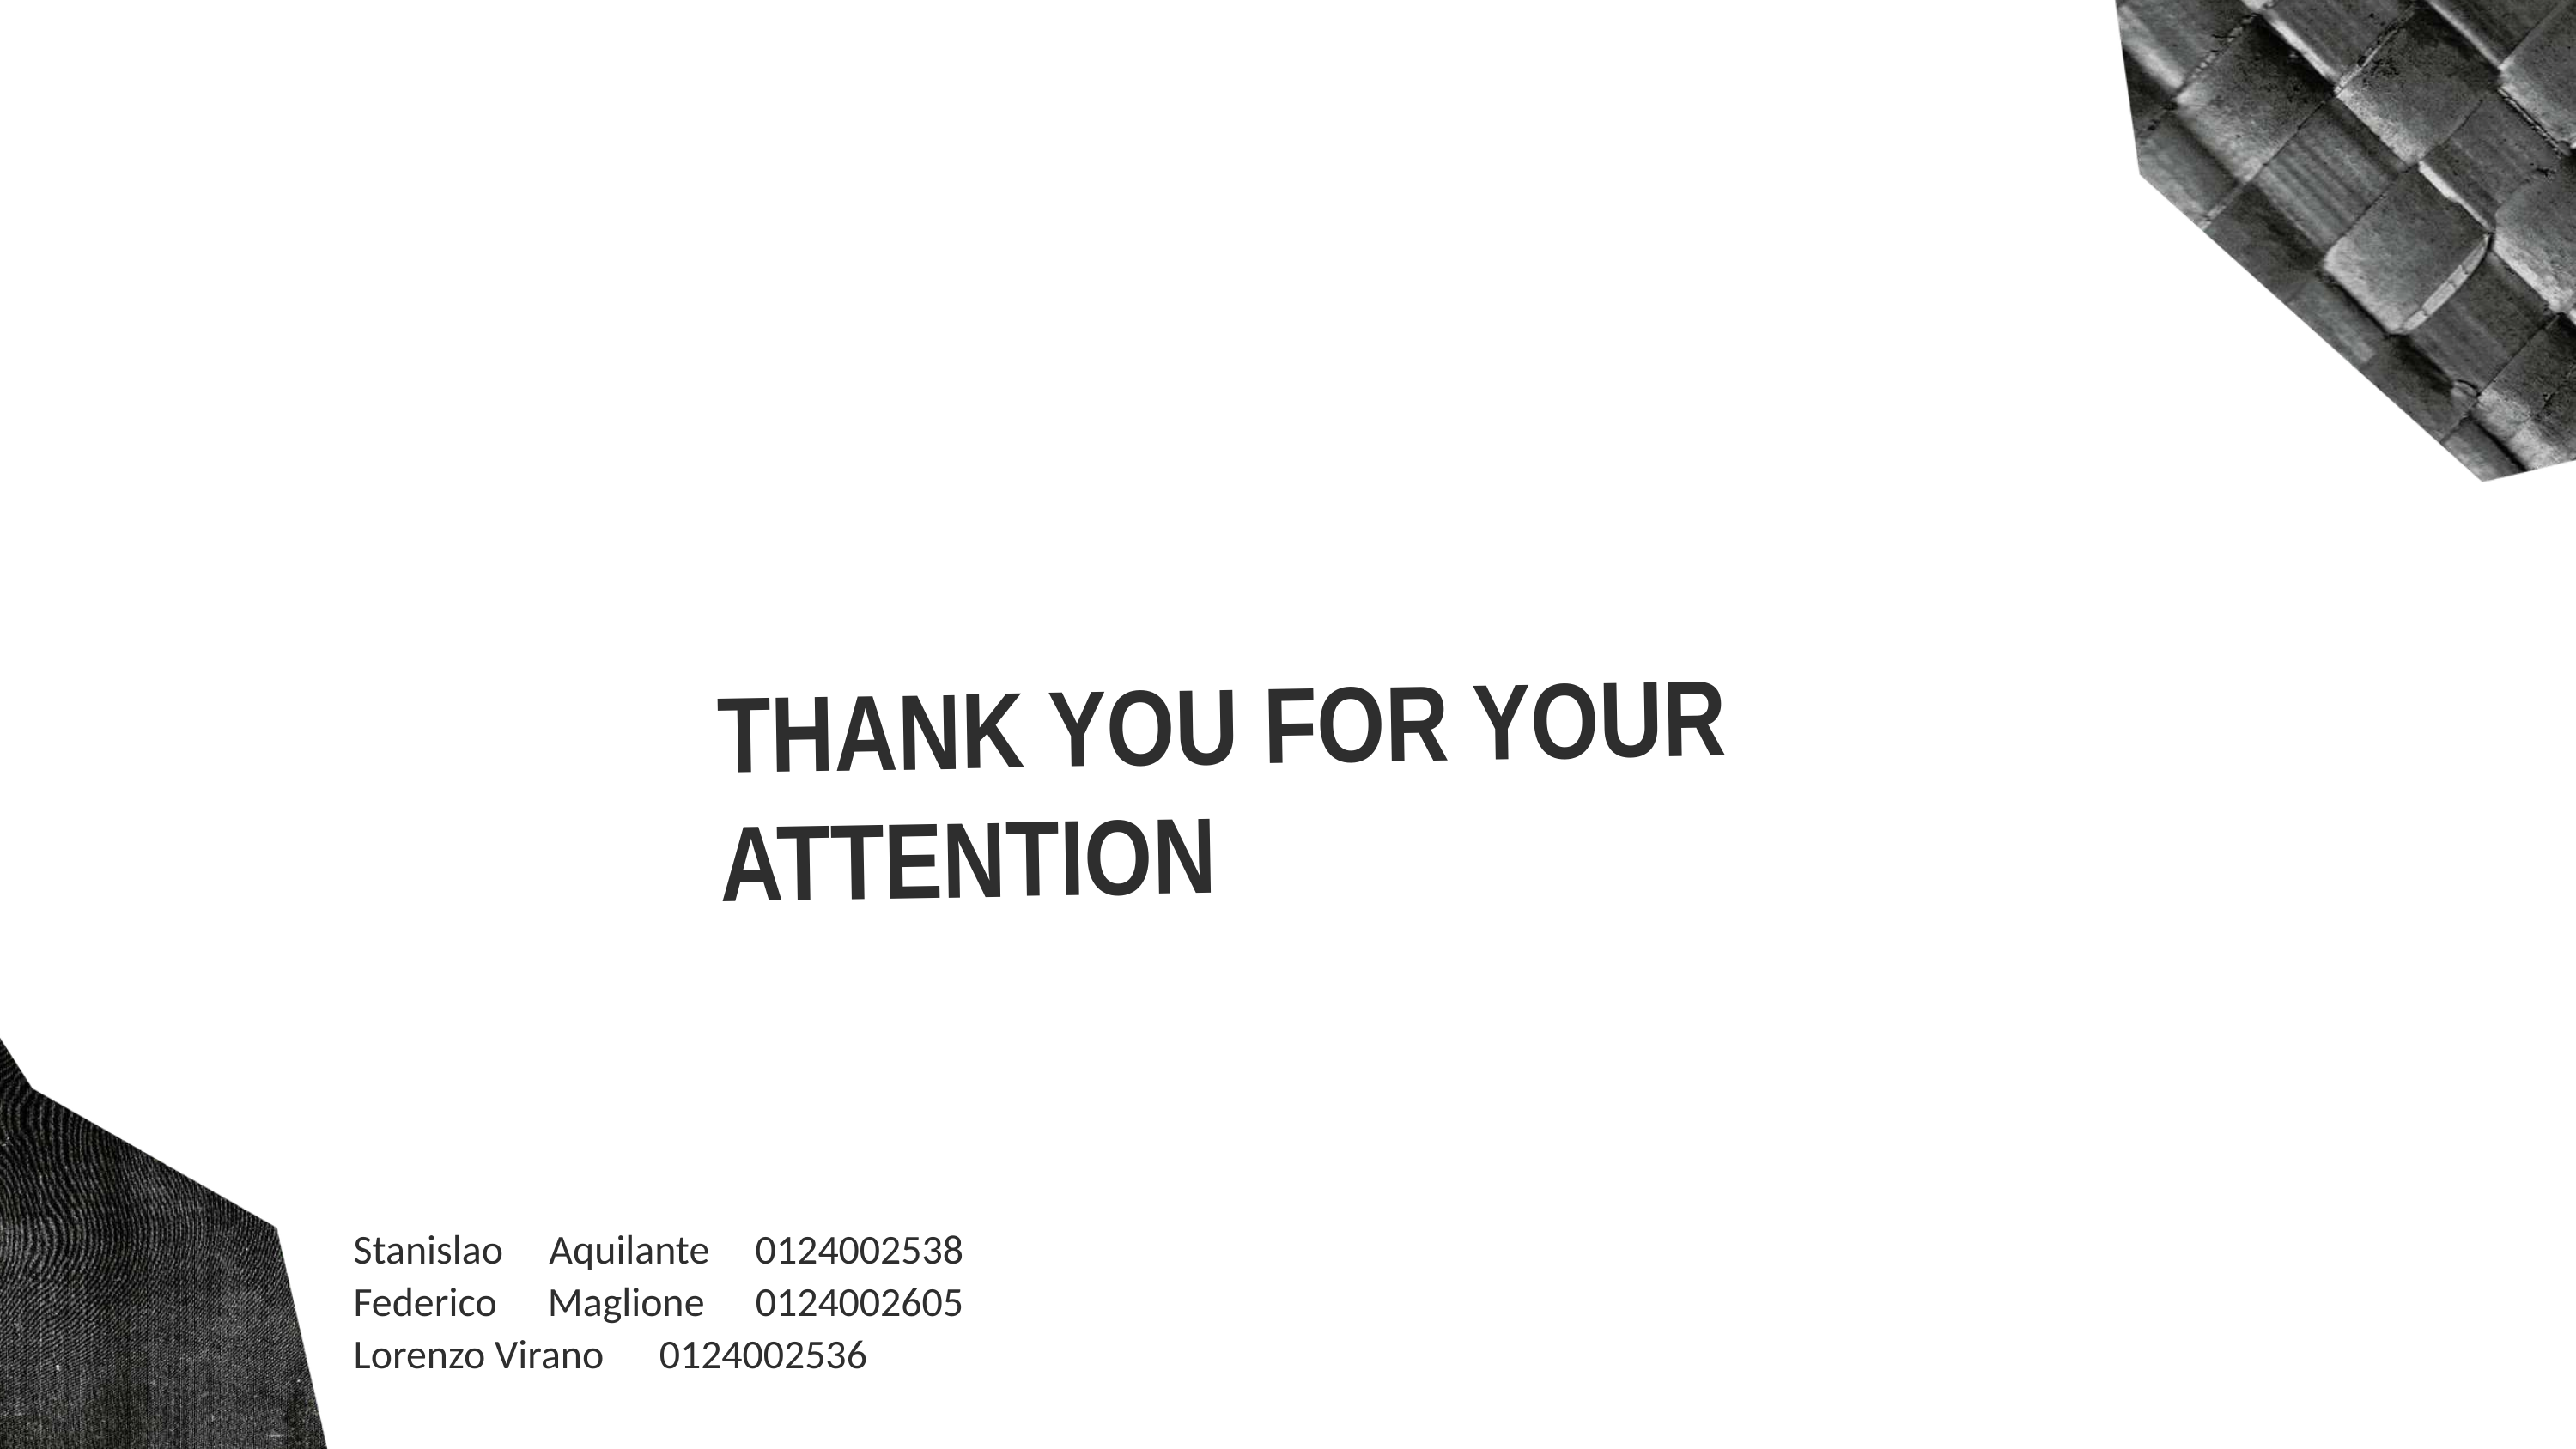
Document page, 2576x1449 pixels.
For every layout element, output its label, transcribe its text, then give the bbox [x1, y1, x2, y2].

picture [0, 925, 355, 1449]
text_box Stanislao Aquilante 0124002538 Federico Maglione 0124002605 Lorenzo Virano 0124002536 [358, 1218, 965, 1377]
picture [1978, 0, 2576, 483]
text_box THANK YOU FOR YOUR ATTENTION [716, 646, 1862, 924]
